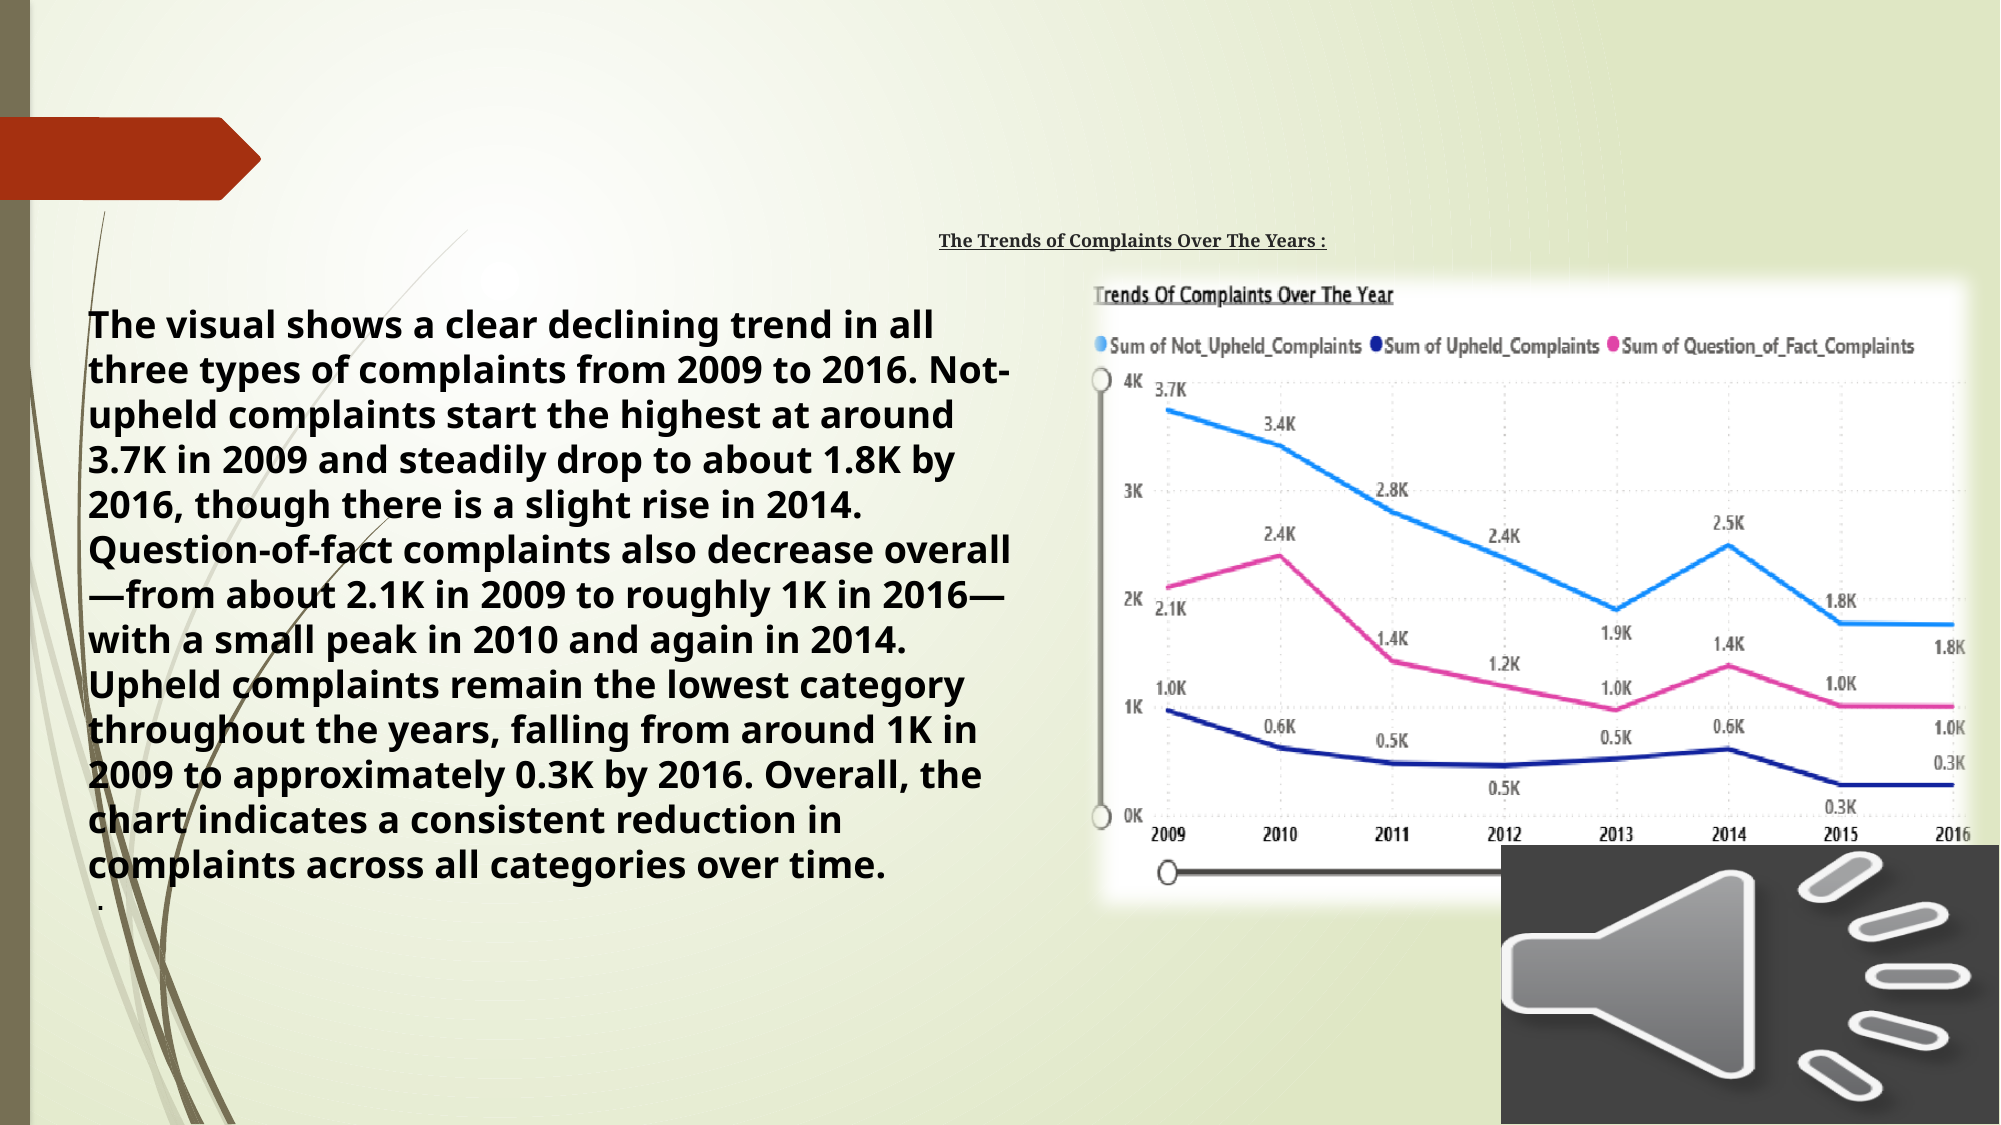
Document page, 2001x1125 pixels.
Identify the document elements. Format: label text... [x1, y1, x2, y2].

title The Trends of Complaints Over The Years : [272, 70, 1989, 294]
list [1079, 259, 1989, 927]
text_box The visual shows a clear declining trend in all three types of complaints from 2009 to 2016. Not-upheld complaints start the highest at around 3.7K in 2009 and steadily drop to about 1.8K by 2016, though there is a slight rise in 2014. Question-of-fact complaints also decrease overall—from about 2.1K in 2009 to roughly 1K in 2016—with a small peak in 2010 and again in 2014. Upheld complaints remain the lowest category throughout the years, falling from around 1K in 2009 to approximately 0.3K by 2016. Overall, the chart indicates a consistent reduction in complaints across all categories over time. [73, 293, 1053, 894]
list . [80, 894, 986, 1125]
picture [1499, 843, 2000, 1125]
